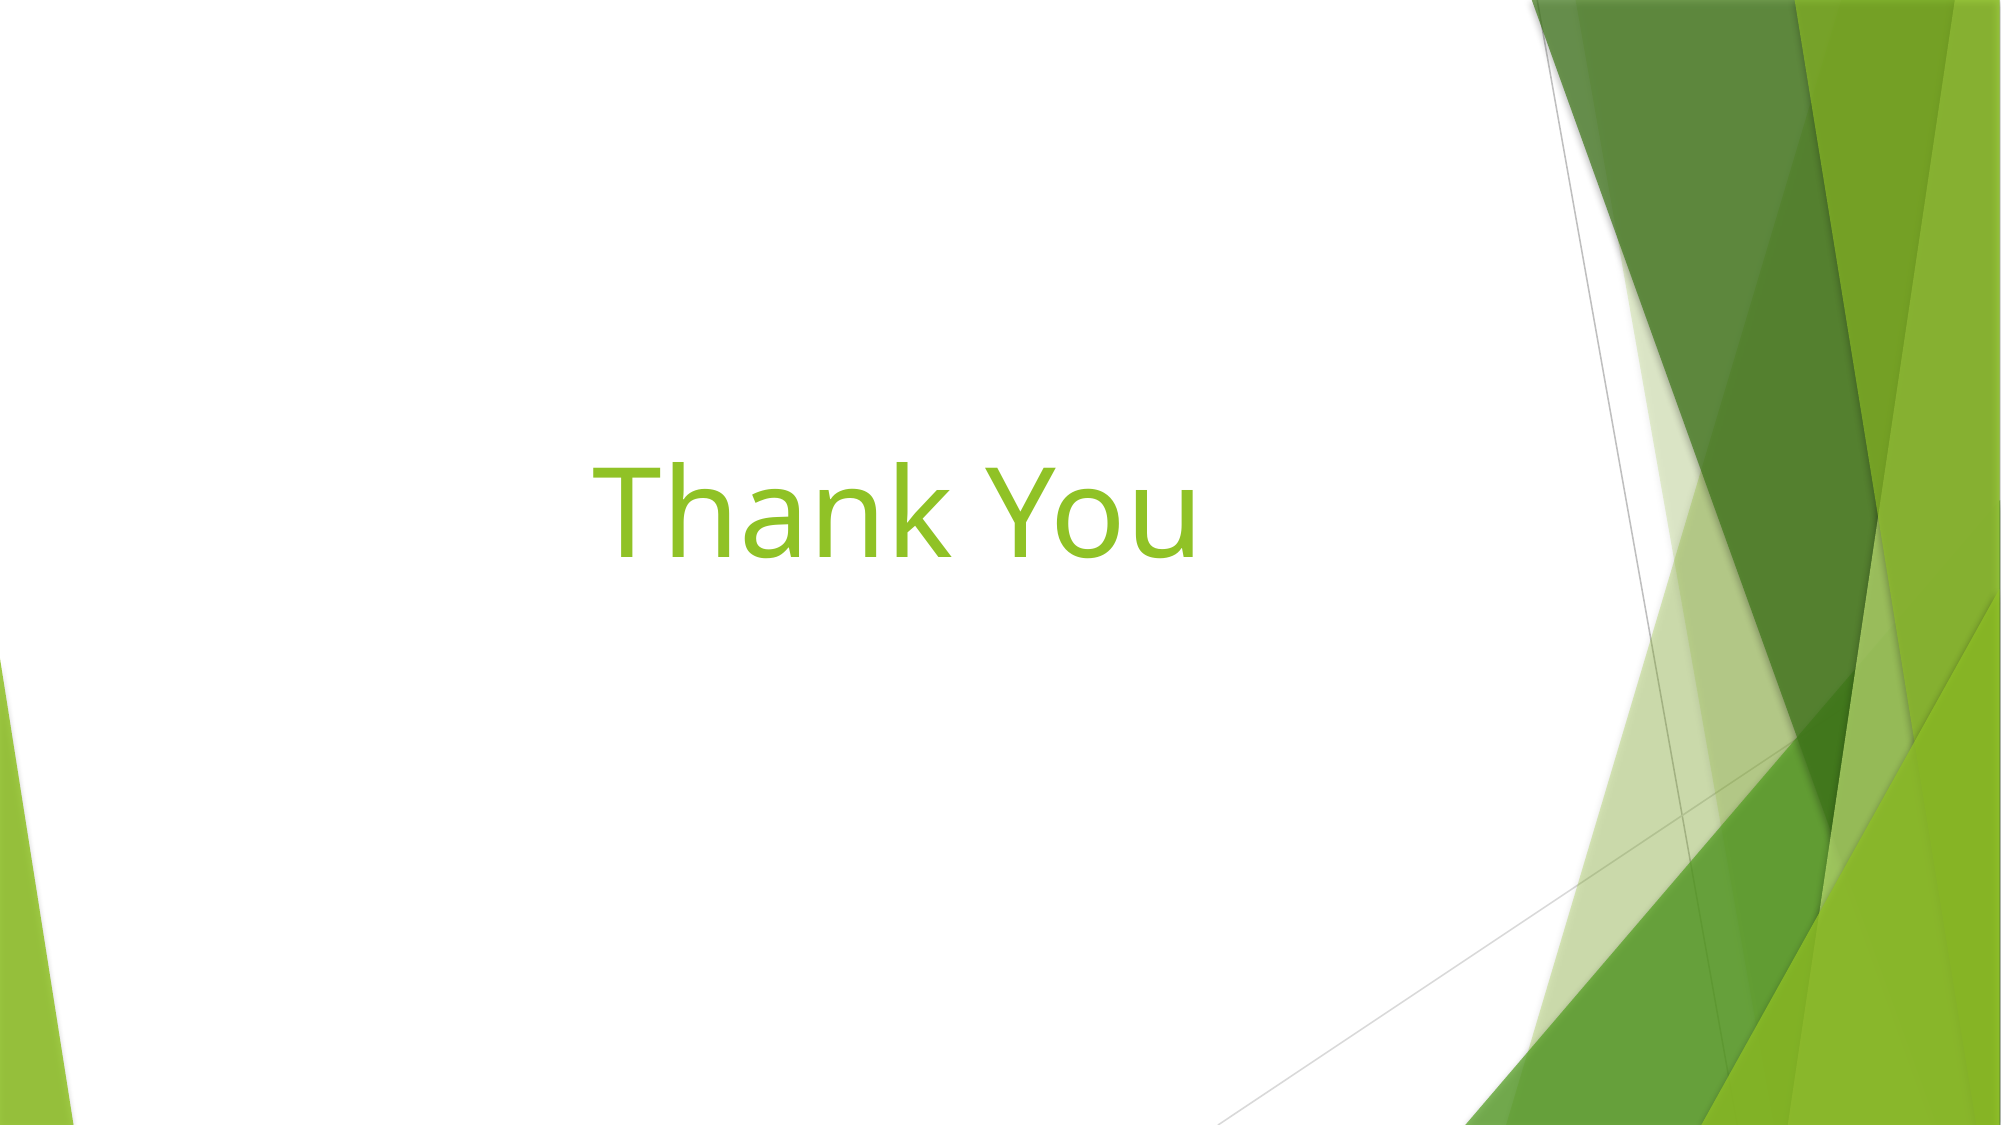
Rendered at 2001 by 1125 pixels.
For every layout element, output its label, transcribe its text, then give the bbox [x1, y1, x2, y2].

title Thank You [577, 425, 1232, 643]
